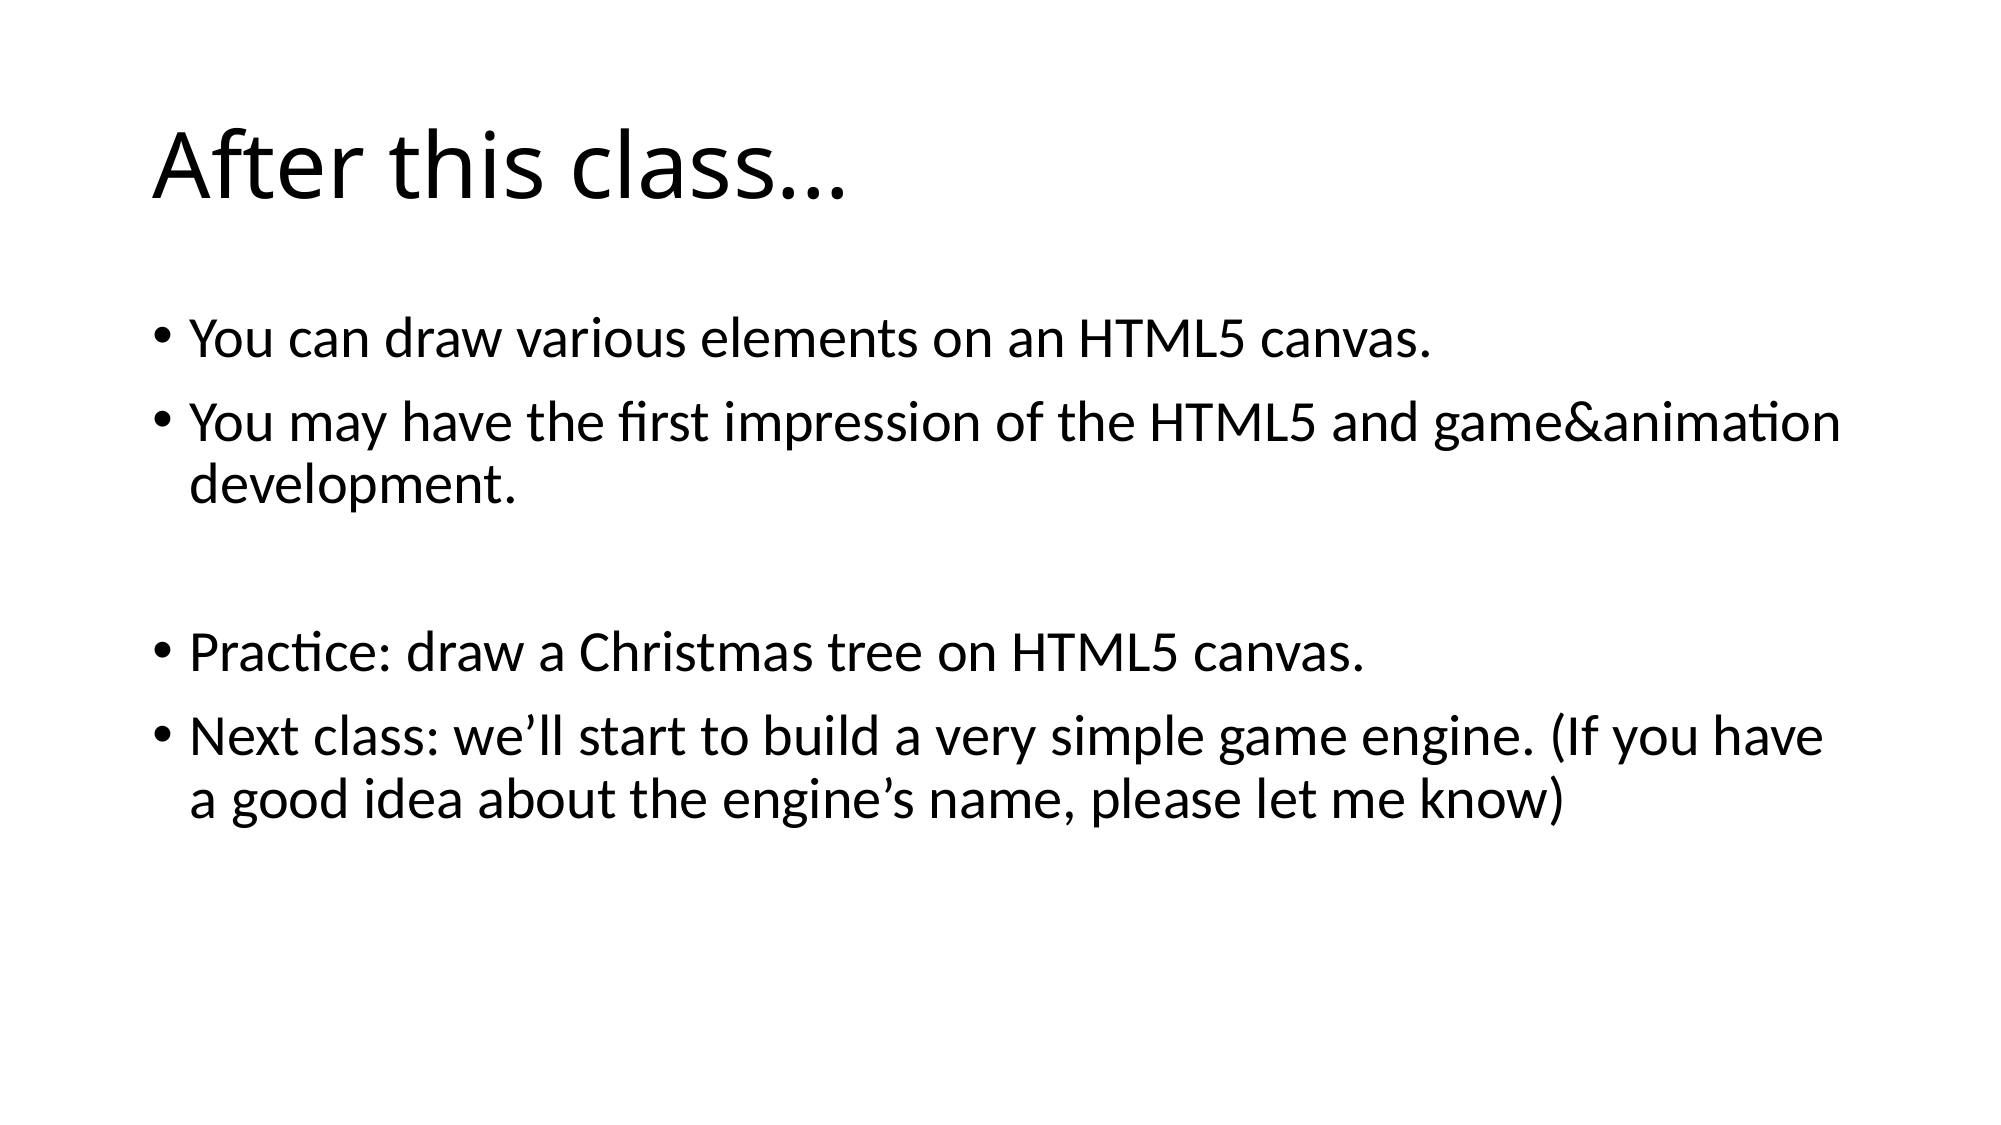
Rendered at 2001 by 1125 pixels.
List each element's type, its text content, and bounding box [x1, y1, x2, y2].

title After this class... [137, 59, 1863, 278]
list You can draw various elements on an HTML5 canvas. You may have the first impression of the HTML5 and game&animation development. Practice: draw a Christmas tree on HTML5 canvas. Next class: we’ll start to build a very simple game engine. (If you have a good idea about the engine’s name, please let me know) [137, 299, 1863, 1014]
